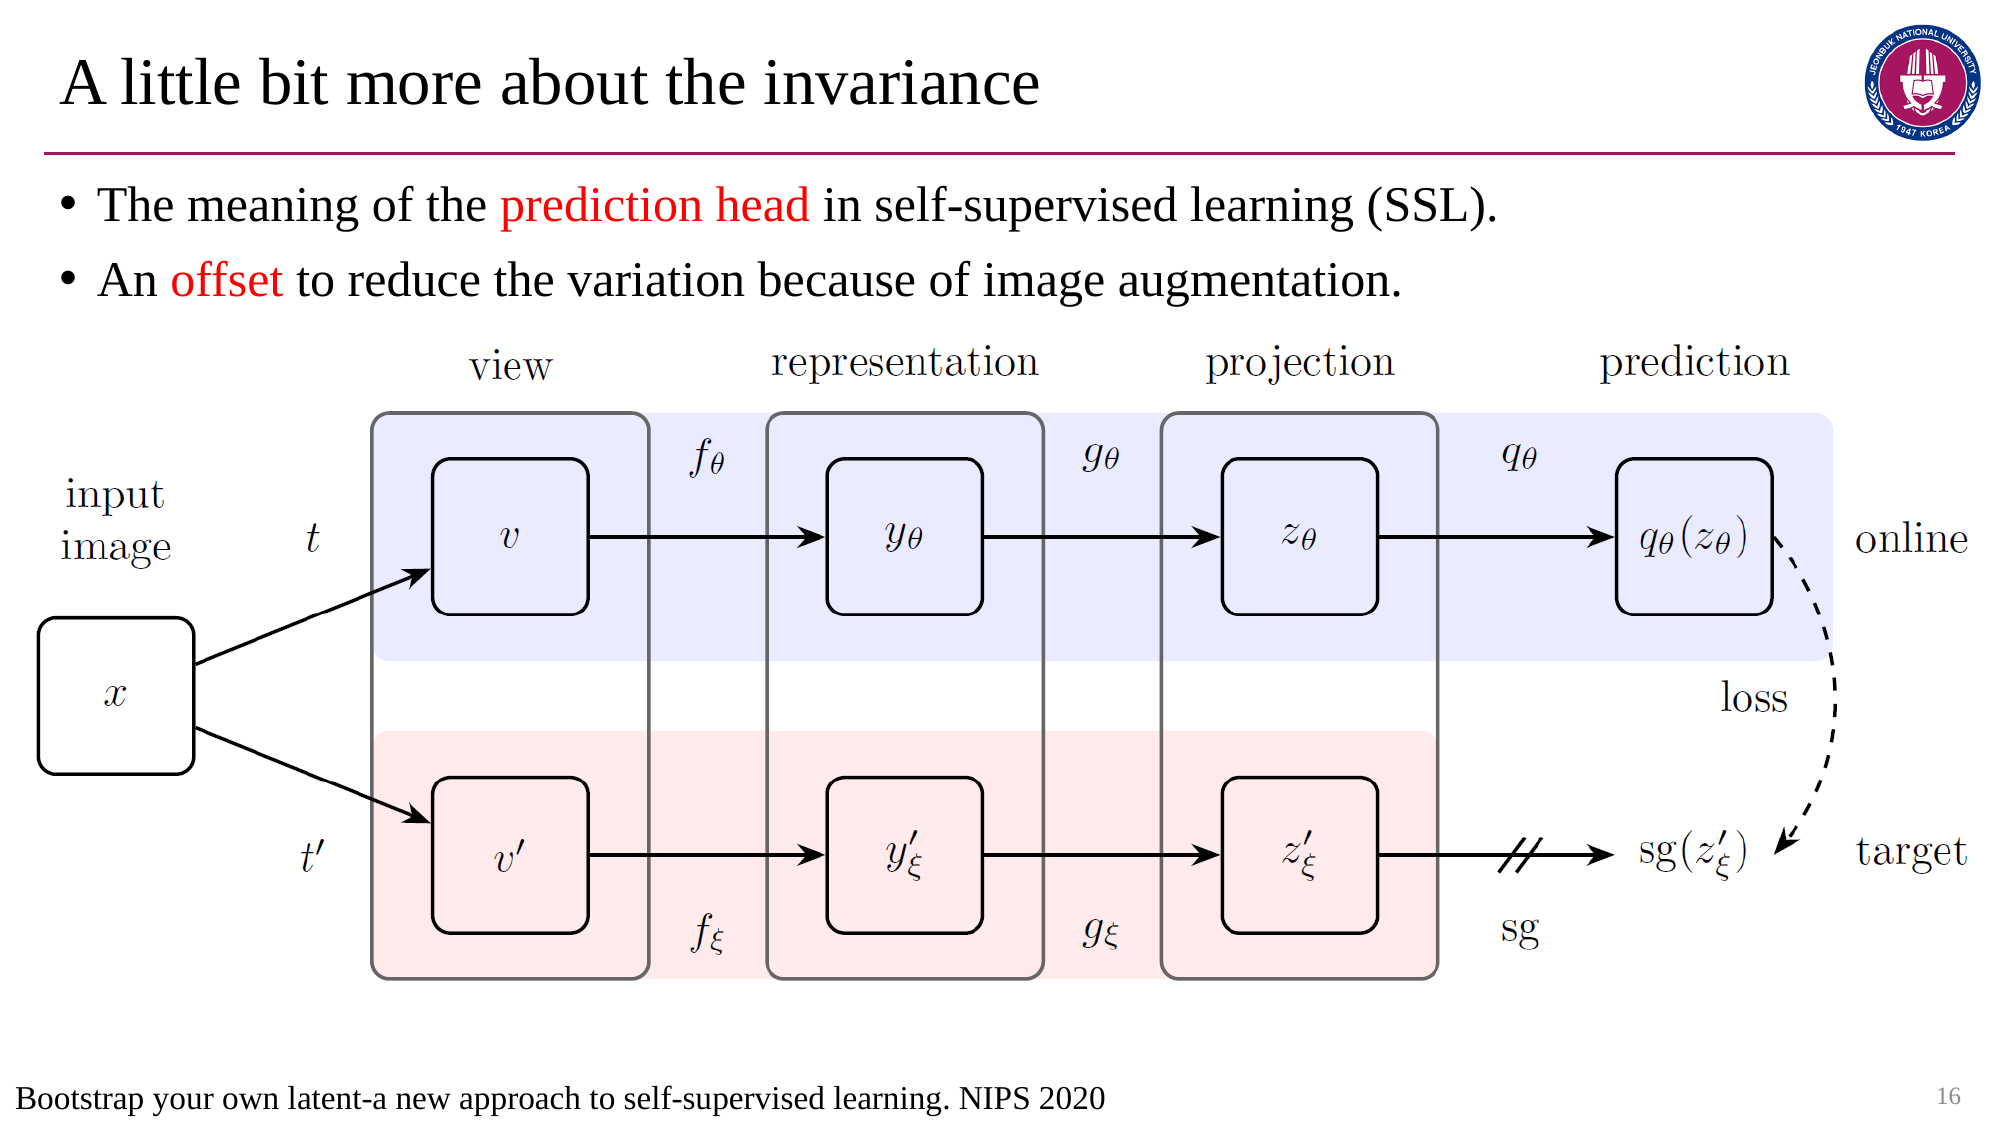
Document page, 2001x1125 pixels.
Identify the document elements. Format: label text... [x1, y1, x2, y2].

picture [1863, 23, 1982, 142]
slide_number 16 [1897, 1065, 2000, 1125]
list Bootstrap your own latent-a new approach to self-supervised learning. NIPS 2020 [0, 1073, 1878, 1125]
picture [0, 333, 2000, 1006]
list The meaning of the prediction head in self-supervised learning (SSL). An offset to reduce the variation because of image augmentation. [44, 170, 1956, 333]
title A little bit more about the invariance [44, 30, 1841, 136]
